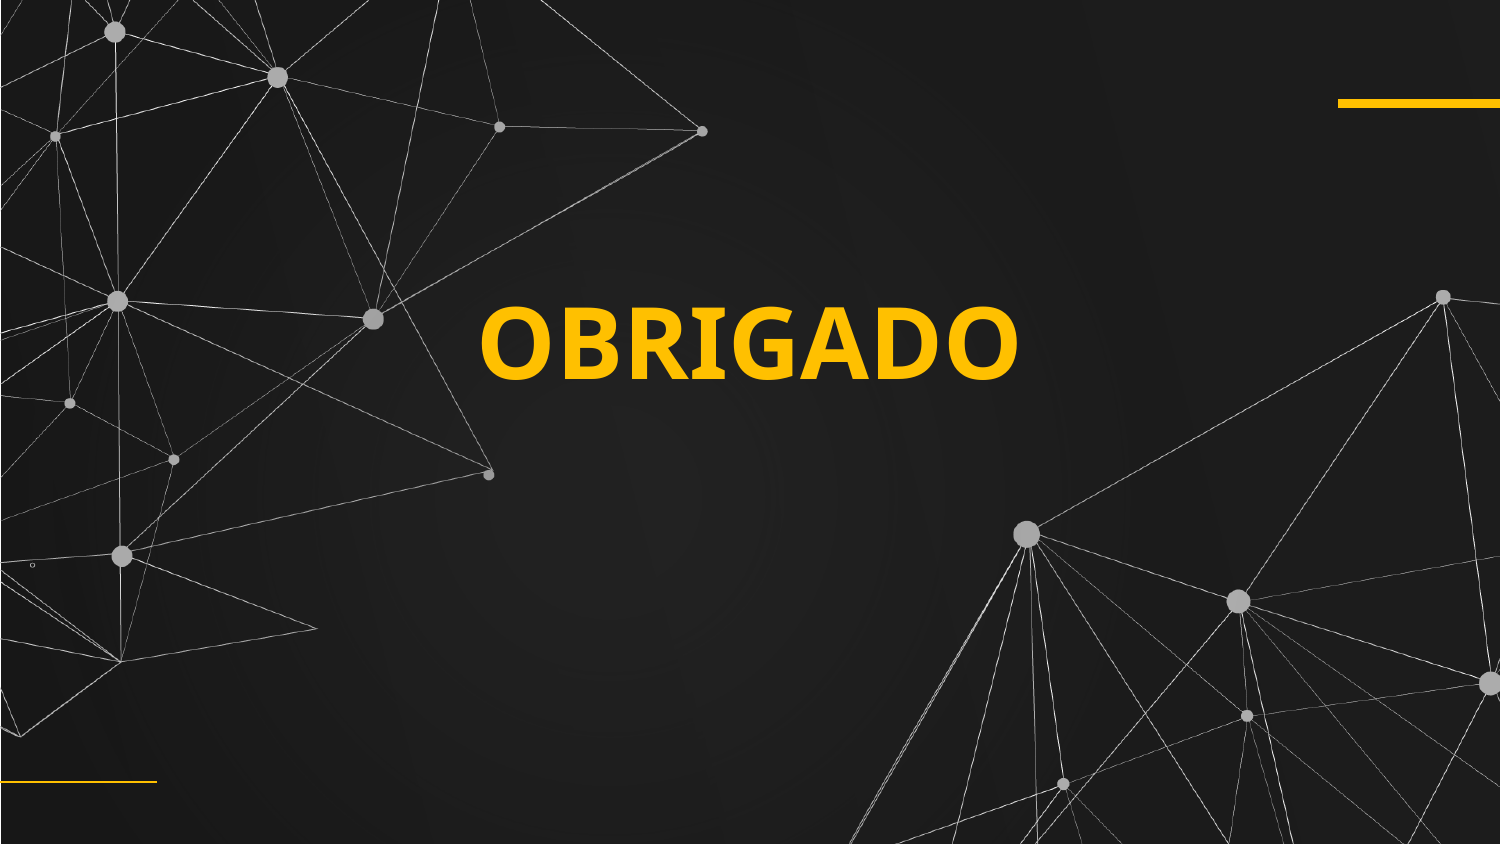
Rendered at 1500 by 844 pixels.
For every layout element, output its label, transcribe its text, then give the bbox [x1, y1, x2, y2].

title OBRIGADO [323, 190, 1177, 415]
